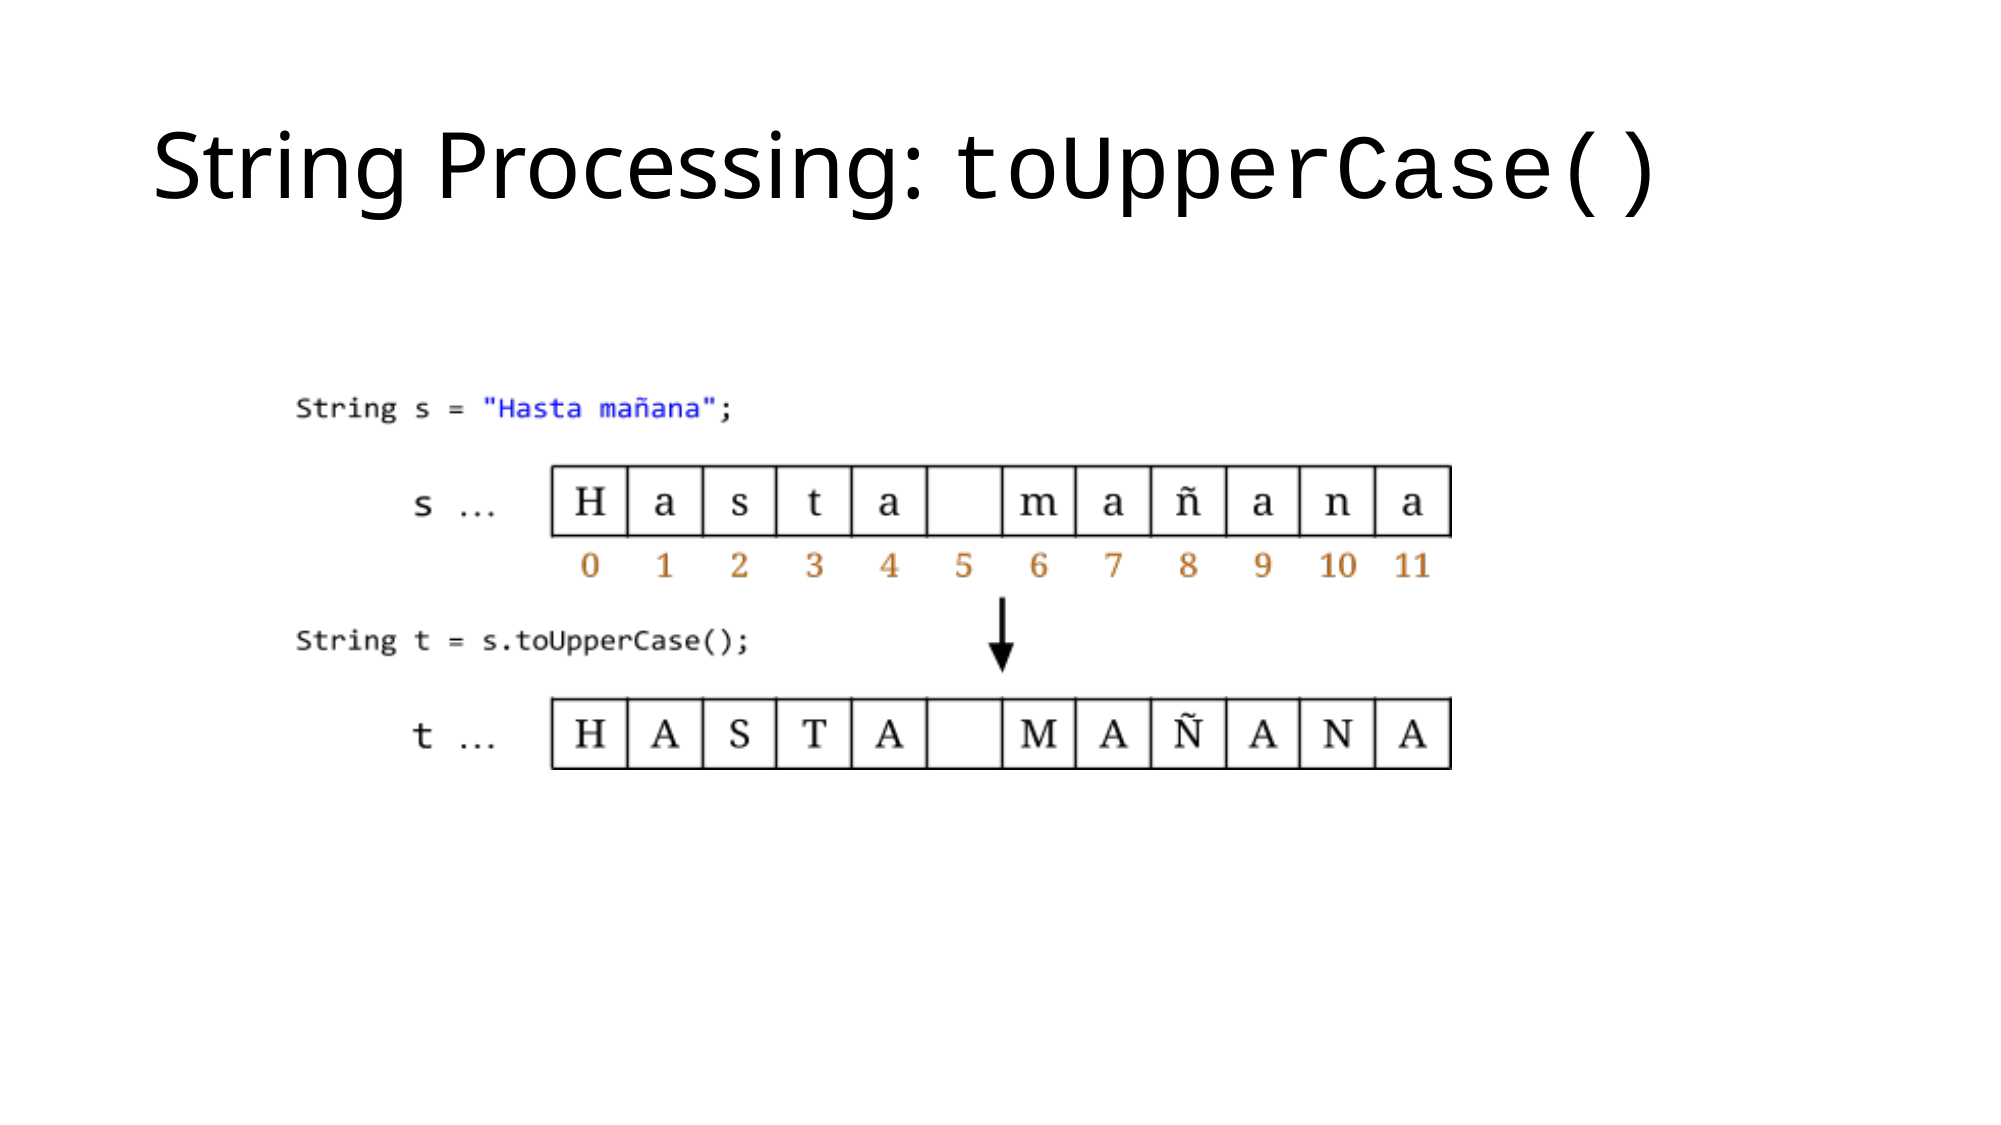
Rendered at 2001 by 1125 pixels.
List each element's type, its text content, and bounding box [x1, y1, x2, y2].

title String Processing: toUpperCase() [137, 59, 1863, 278]
picture [285, 379, 1452, 770]
